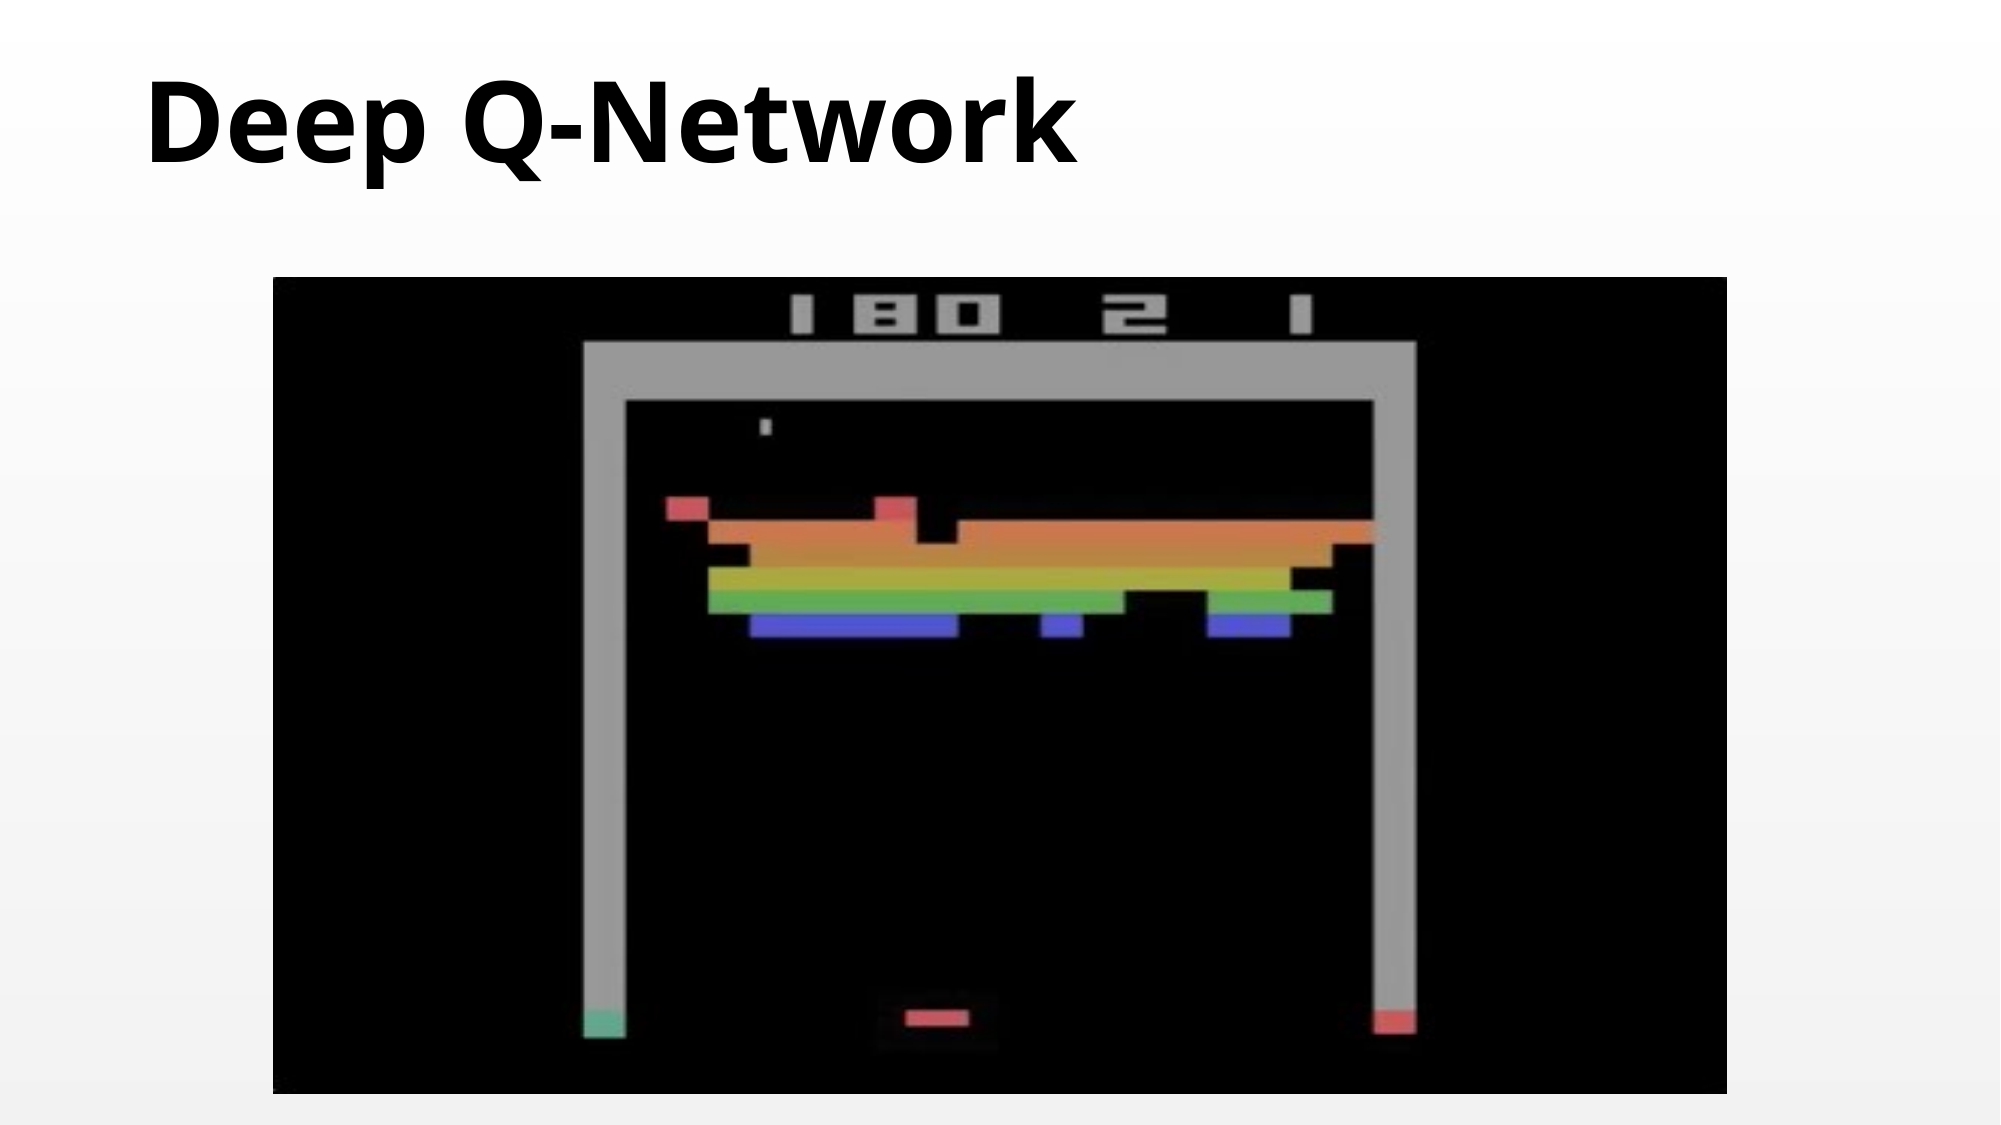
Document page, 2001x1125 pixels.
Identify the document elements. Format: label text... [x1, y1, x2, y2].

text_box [272, 276, 1728, 1095]
title Deep Q-Network [127, 17, 1104, 236]
